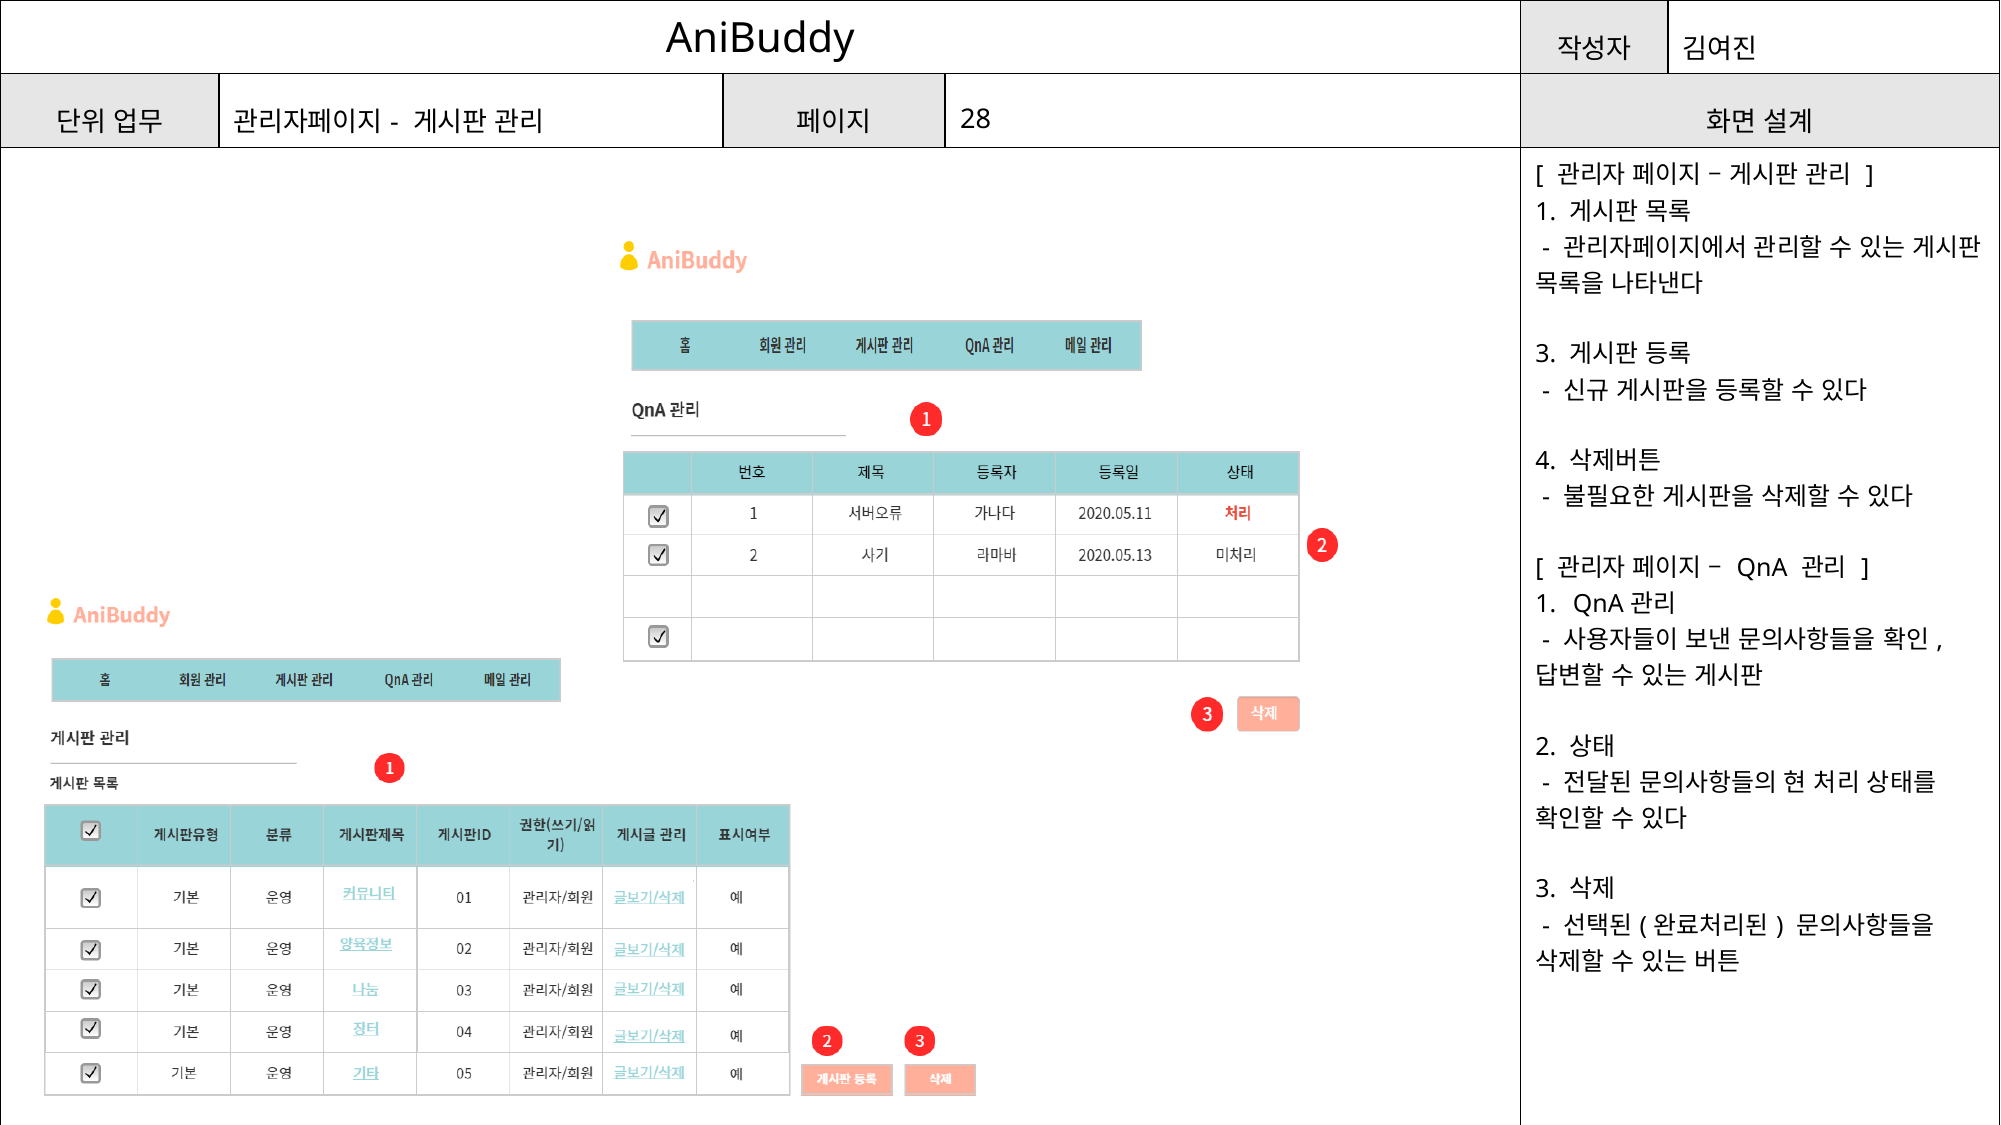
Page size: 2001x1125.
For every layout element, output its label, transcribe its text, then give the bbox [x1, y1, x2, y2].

table_header AniBuddy [1, 1, 1520, 73]
table_cell [ 관리자 페이지 – 게시판 관리 ] 1. 게시판 목록 - 관리자페이지에서 관리할 수 있는 게시판 목록을 나타낸다 3. 게시판 등록 - 신규 게시판을 등록할 수 있다 4. 삭제버튼 - 불필요한 게시판을 삭제할 수 있다 [ 관리자 페이지 – QnA 관리 ] QnA관리 - 사용자들이 보낸 문의사항들을 확인, 답변할 수 있는 게시판 2. 상태 - 전달된 문의사항들의 현 처리 상태를 확인할 수 있다 3. 삭제 - 선택된(완료처리된) 문의사항들을 삭제할 수 있는 버튼 [1521, 148, 1999, 1125]
table_cell 화면 설계 [1521, 74, 1999, 147]
table_cell [1, 148, 1520, 1125]
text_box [24, 544, 996, 1114]
table_cell 28 [946, 74, 1520, 147]
table_cell 페이지 [724, 74, 944, 147]
table_header 김여진 [1669, 1, 1999, 73]
table_cell 단위 업무 [1, 74, 218, 147]
table_cell 관리자페이지- 게시판 관리 [220, 74, 722, 147]
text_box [586, 170, 1498, 762]
table_header 작성자 [1521, 1, 1667, 73]
